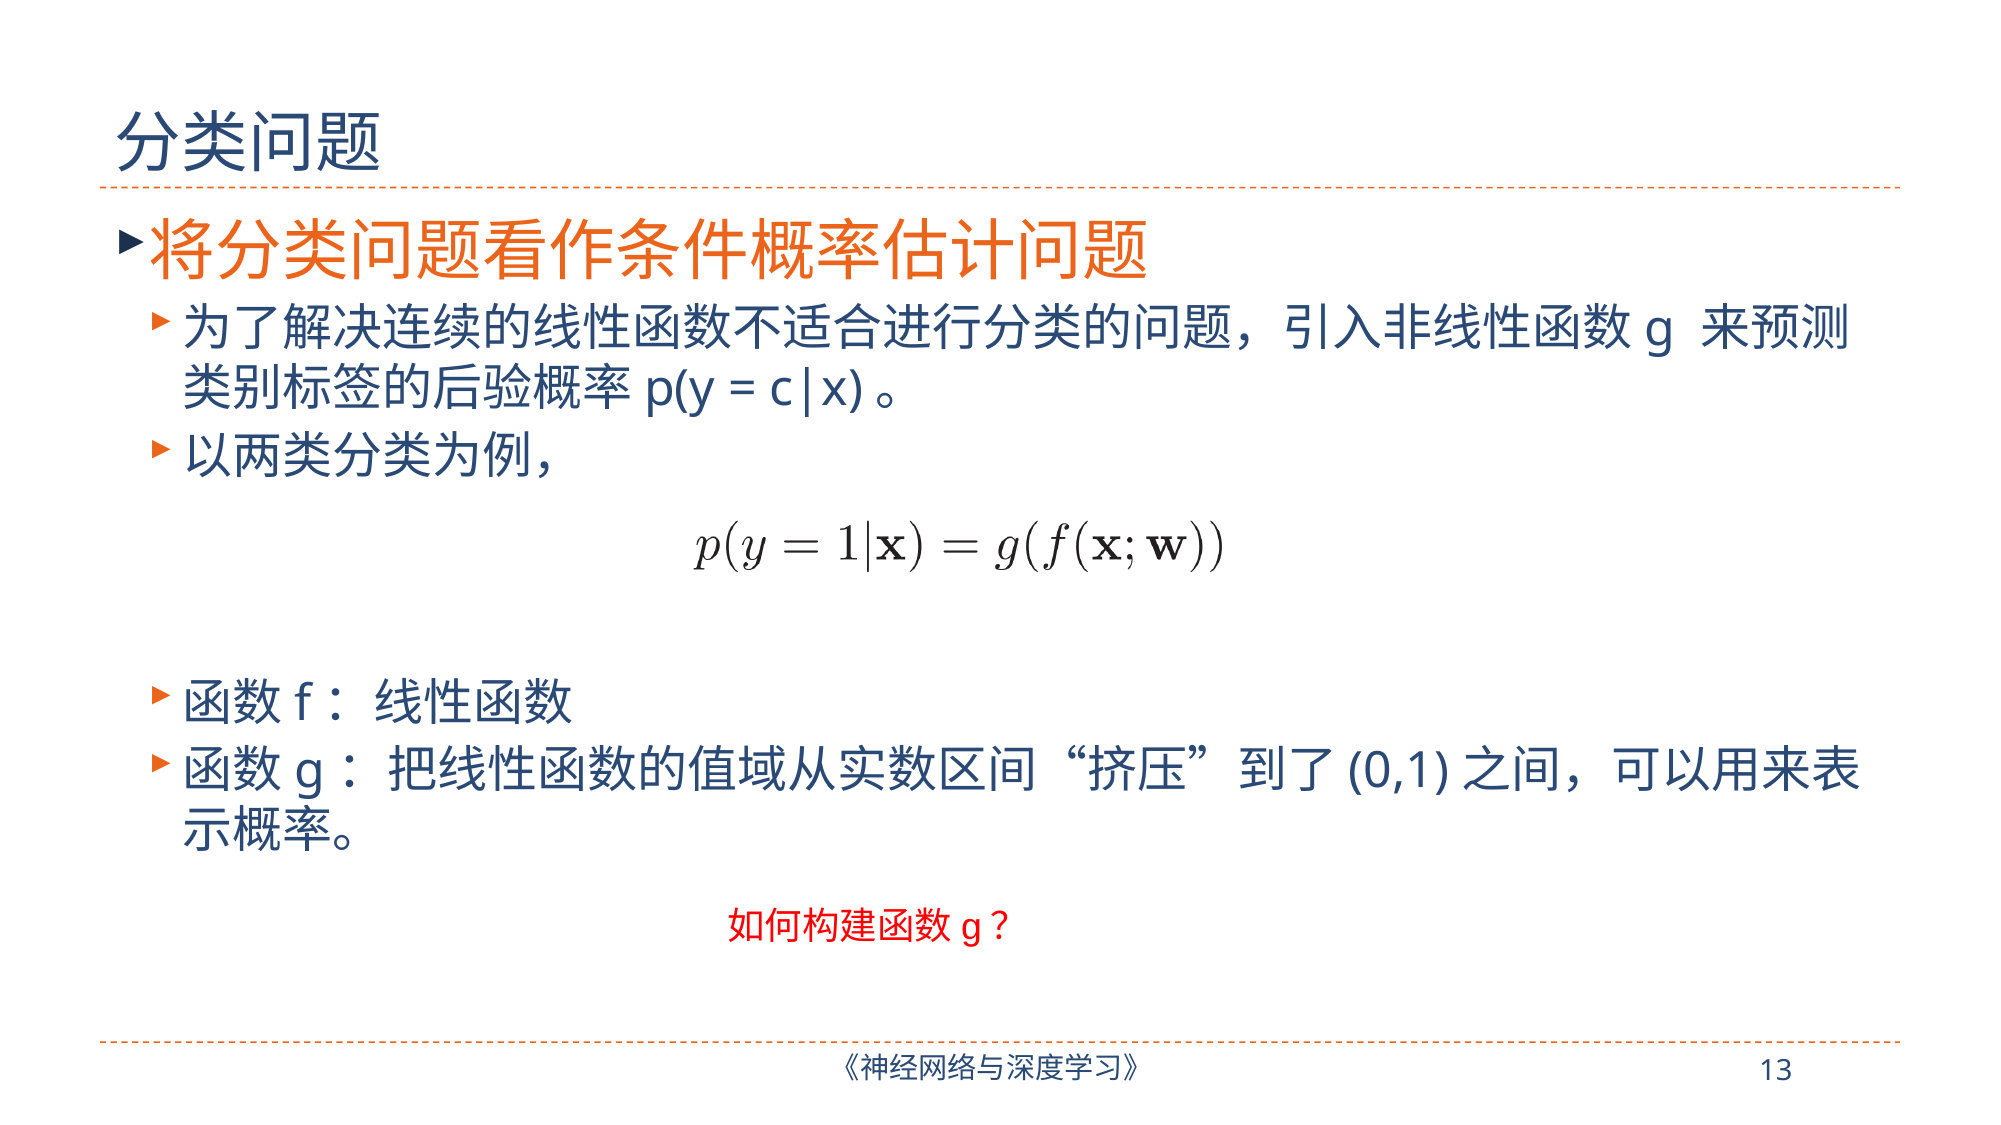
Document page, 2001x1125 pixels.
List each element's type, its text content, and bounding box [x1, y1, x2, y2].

text_box 如何构建函数g？ [712, 894, 1413, 955]
list 将分类问题看作条件概率估计问题 为了解决连续的线性函数不适合进行分类的问题，引入非线性函数g 来预测类别标签的后验概率p(y = c|x)。 以两类分类为例， 函数f：线性函数 函数g：把线性函数的值域从实数区间“挤压”到了(0,1)之间，可以用来表示概率。 [99, 200, 1900, 1010]
picture [687, 512, 1224, 582]
title 分类问题 [99, 24, 1900, 188]
